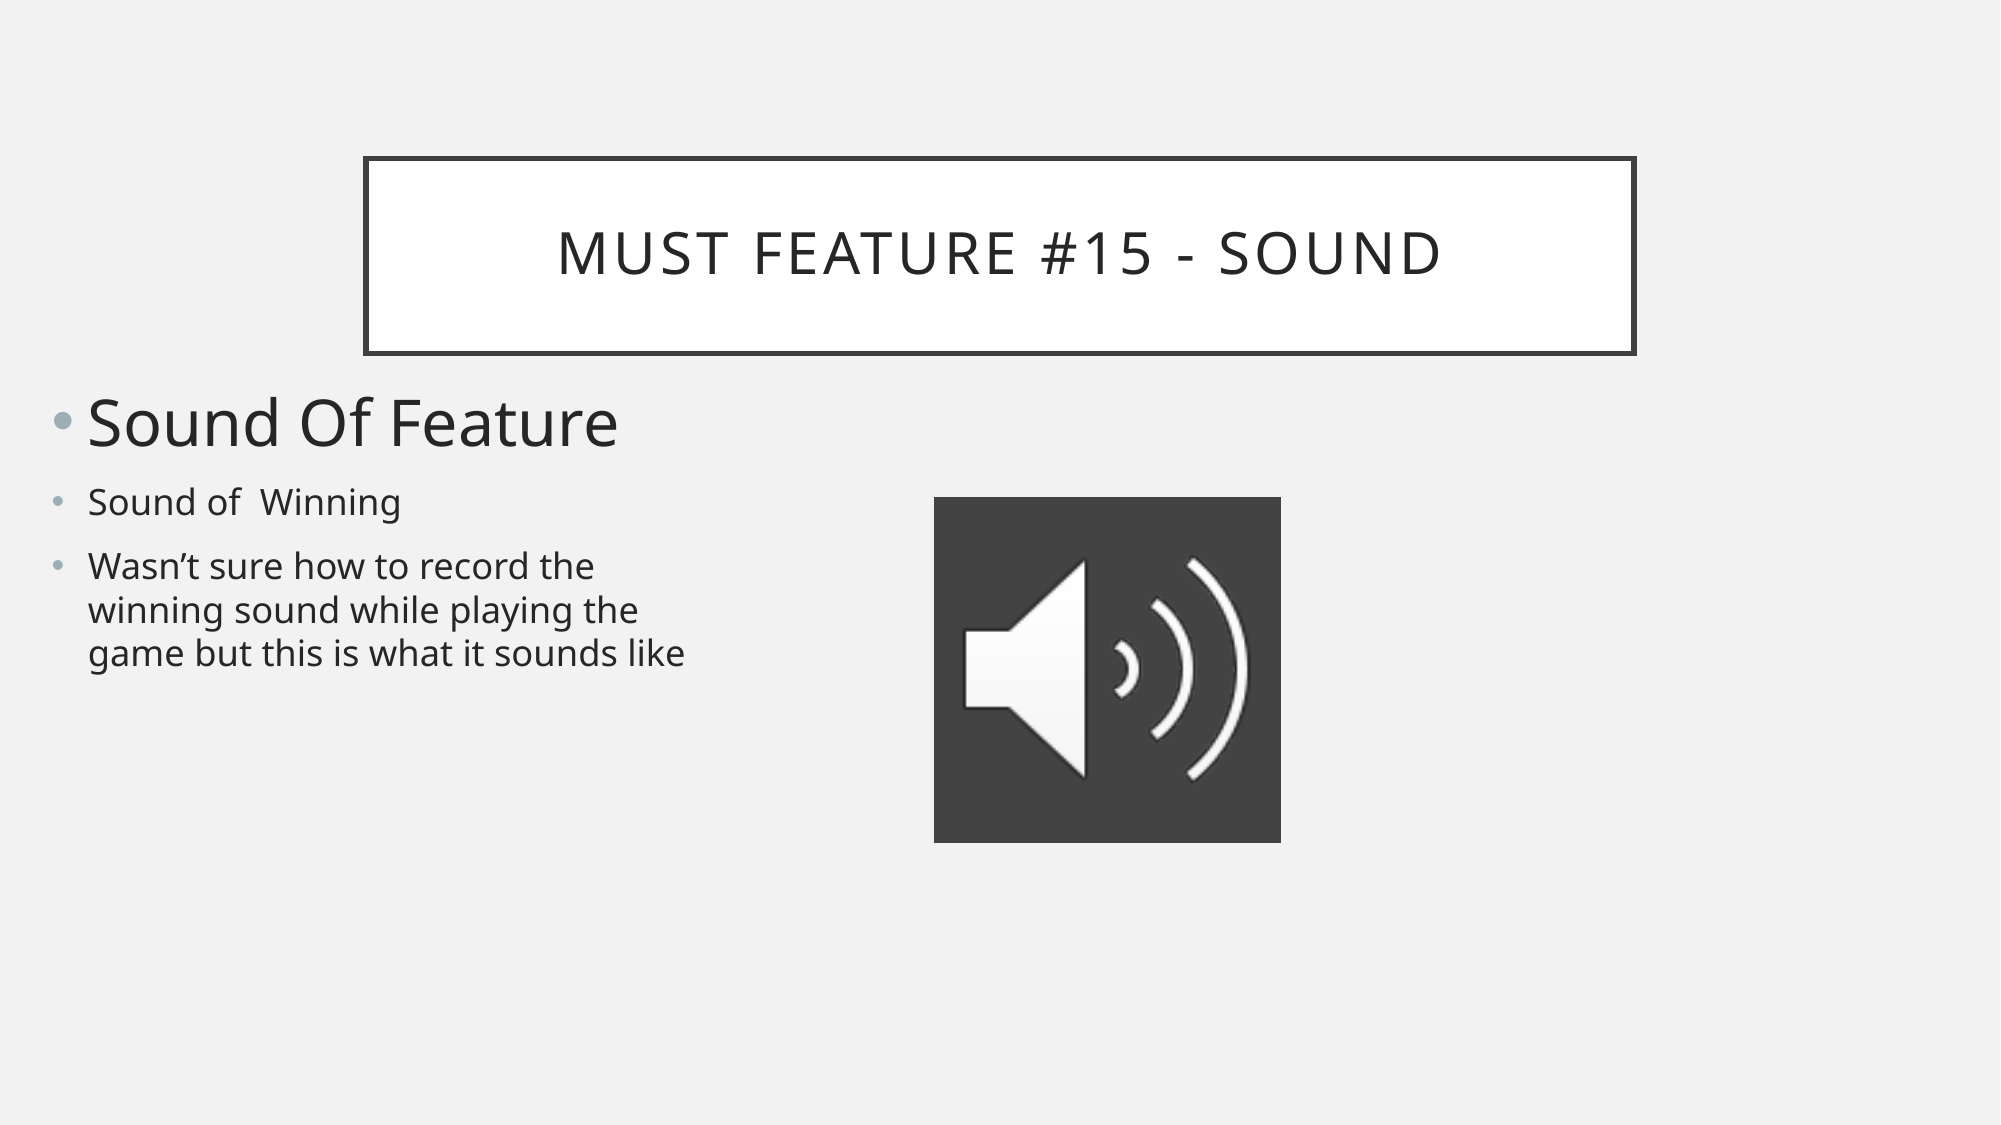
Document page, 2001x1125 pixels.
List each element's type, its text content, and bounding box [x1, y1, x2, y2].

list Sound Of Feature Sound of Winning Wasn’t sure how to record the winning sound while playing the game but this is what it sounds like [36, 374, 705, 695]
title Must Feature #15 - SOund [363, 156, 1637, 356]
picture [933, 495, 1282, 845]
